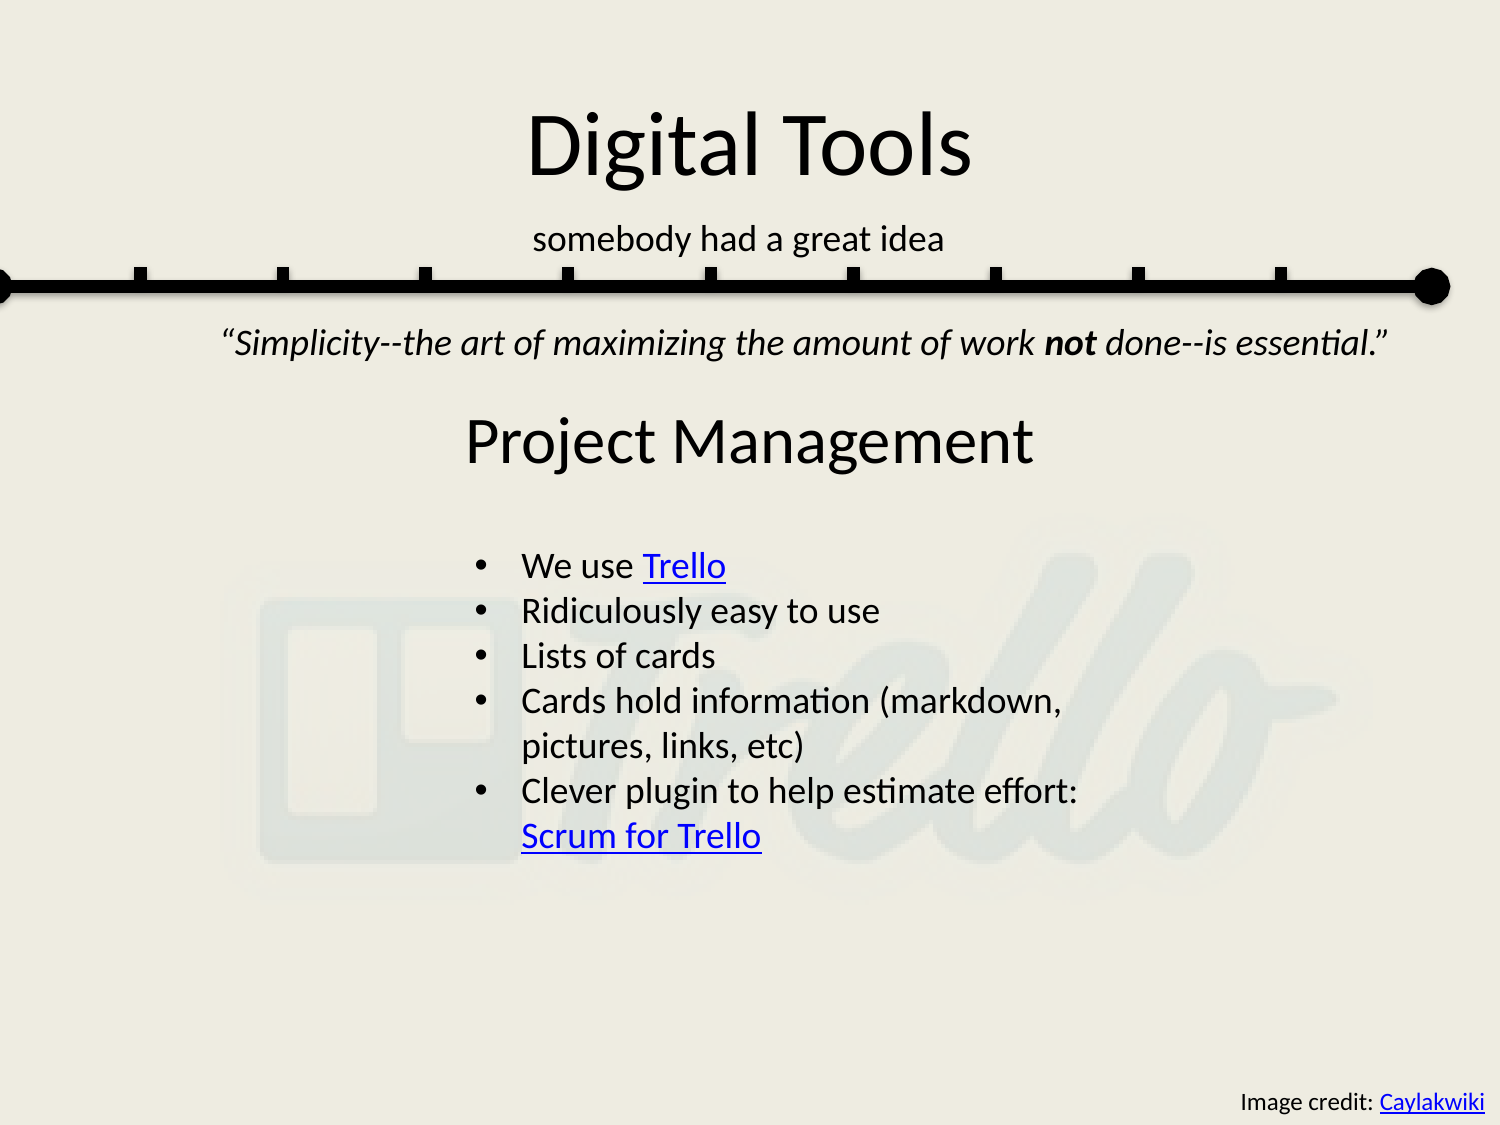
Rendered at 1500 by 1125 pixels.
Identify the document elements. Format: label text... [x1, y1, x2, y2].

title Digital Tools [726, 45, 1425, 233]
picture [219, 513, 703, 905]
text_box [703, 0, 723, 997]
picture [723, 513, 1374, 905]
text_box somebody had a great idea [726, 206, 961, 267]
text_box somebody had a great idea [517, 206, 697, 267]
text_box “Simplicity--the art of maximizing the amount of work not done--is essential.” [150, 310, 697, 371]
text_box Project Management [95, 389, 697, 485]
text_box Image credit: Caylakwiki [1108, 1078, 1500, 1123]
title Digital Tools [75, 45, 697, 233]
text_box Project Management [726, 389, 1405, 485]
text_box “Simplicity--the art of maximizing the amount of work not done--is essential.” [726, 310, 1460, 371]
